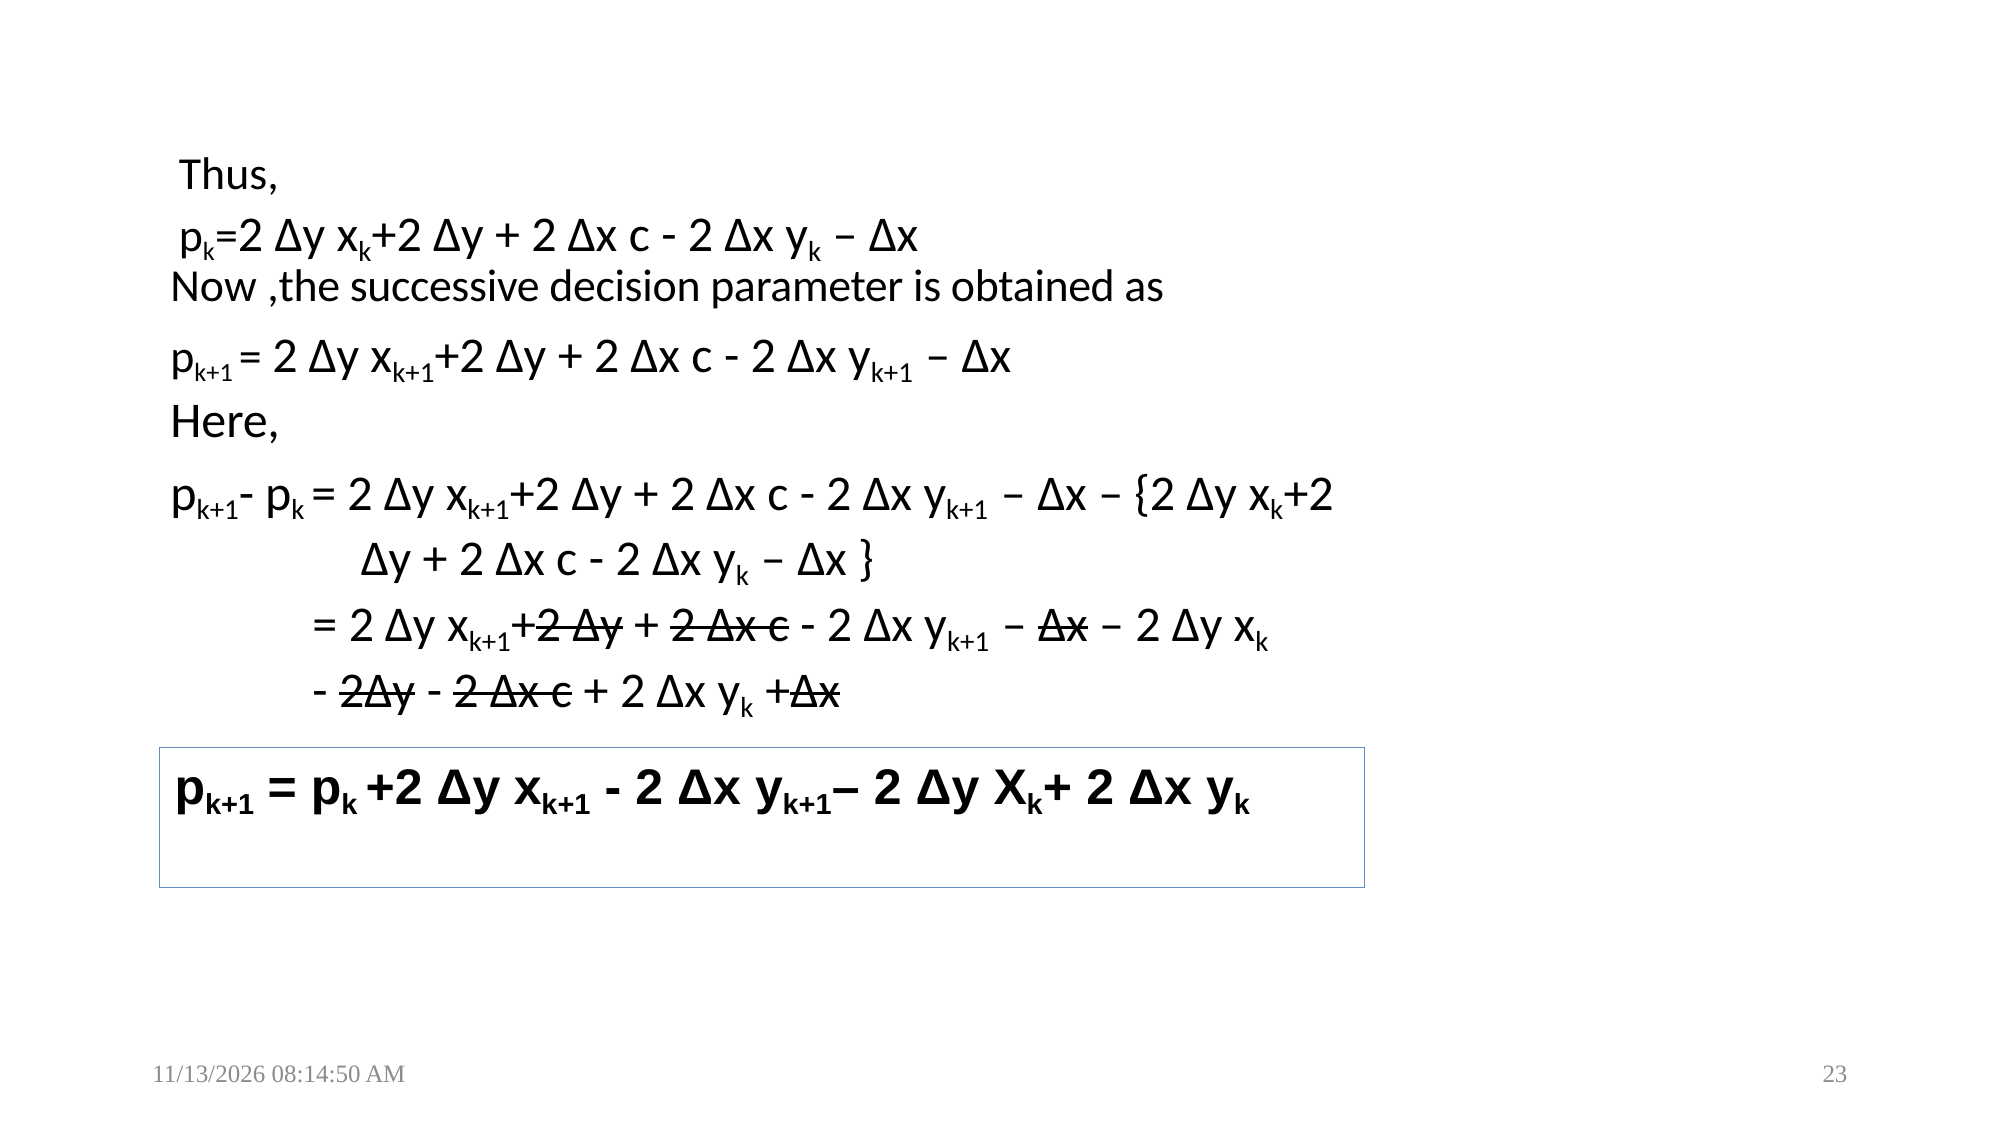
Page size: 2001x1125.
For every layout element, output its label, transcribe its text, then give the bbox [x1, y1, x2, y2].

text_box pk+1 = pk +2 Δy xk+1 - 2 Δx yk+1– 2 Δy Xk+ 2 Δx yk [159, 747, 1365, 888]
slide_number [137, 1042, 588, 1103]
slide_number 23 [1412, 1042, 1863, 1103]
list Thus, pk=2 Δy xk+2 Δy + 2 Δx c - 2 Δx yk – Δx [178, 141, 1617, 782]
text_box Now ,the successive decision parameter is obtained as pk+1 = 2 Δy xk+1+2 Δy + 2 Δx c - 2 Δx yk+1 – Δx Here, pk+1- pk = 2 Δy xk+1+2 Δy + 2 Δx c - 2 Δx yk+1 – Δx – {2 Δy xk+2 Δy + 2 Δx c - 2 Δx yk – Δx } = 2 Δy xk+1+2 Δy + 2 Δx c - 2 Δx yk+1 – Δx – 2 Δy xk - 2Δy - 2 Δx c + 2 Δx yk +Δx [159, 242, 1375, 724]
